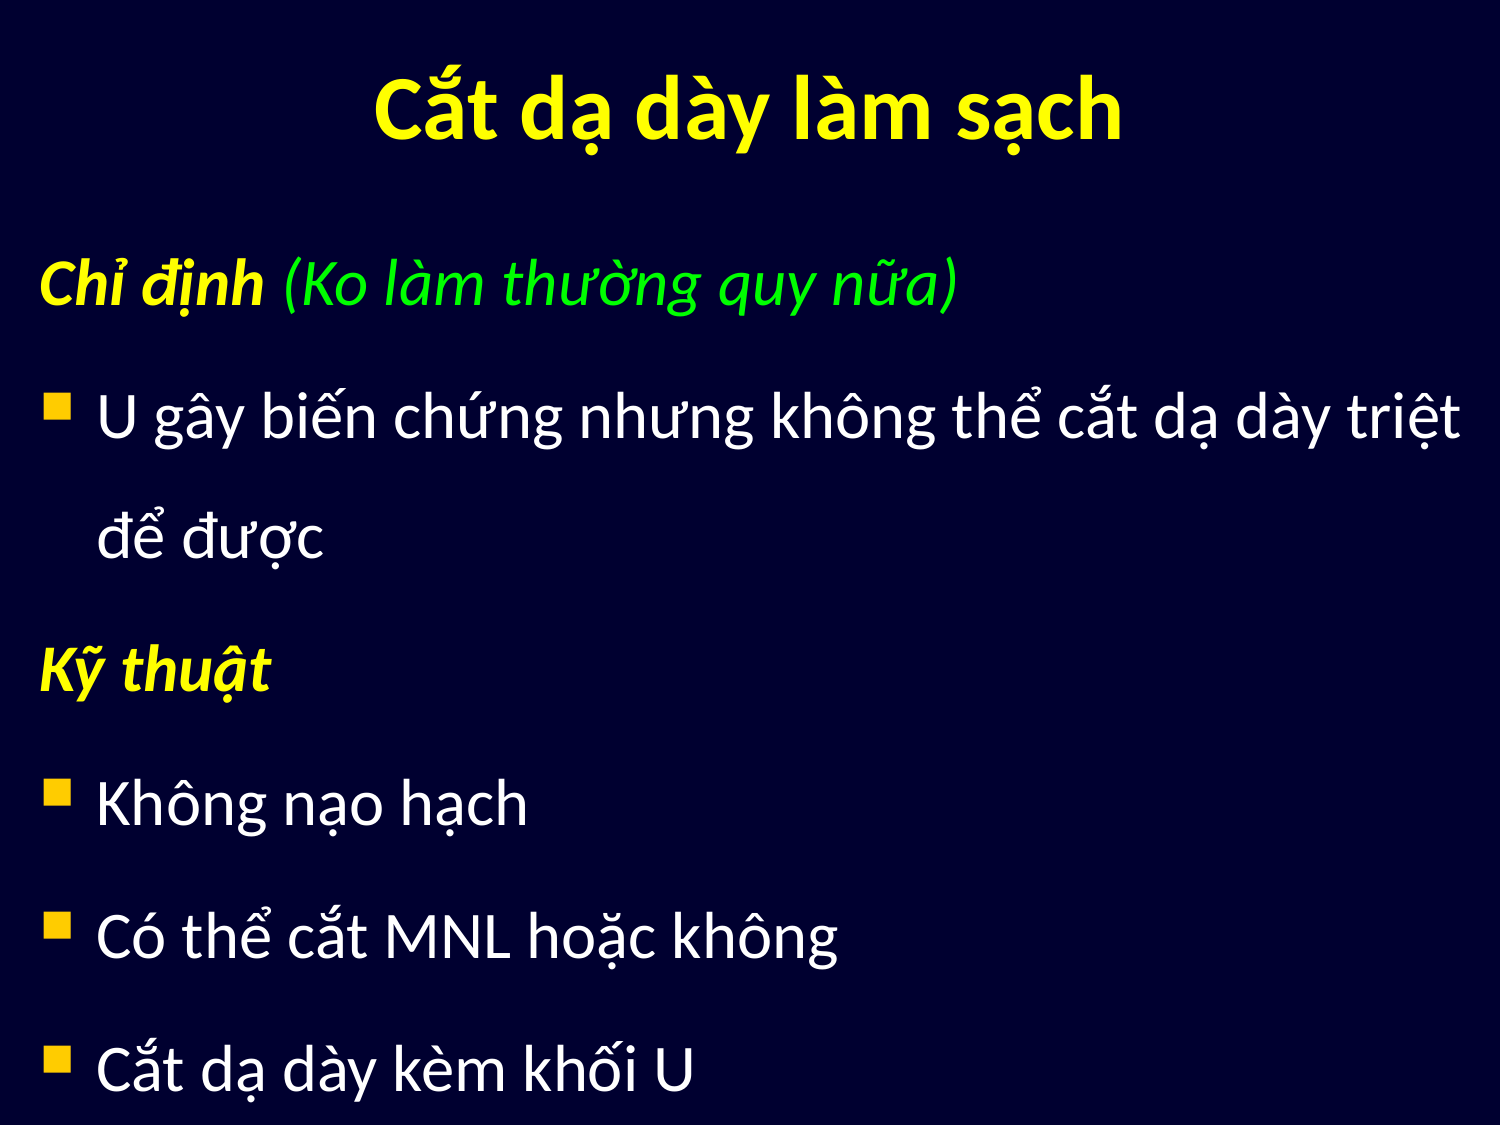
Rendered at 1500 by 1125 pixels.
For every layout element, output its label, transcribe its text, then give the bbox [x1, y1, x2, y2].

list Chỉ định (Ko làm thường quy nữa) U gây biến chứng nhưng không thể cắt dạ dày triệt để được Kỹ thuật Không nạo hạch Có thể cắt MNL hoặc không Cắt dạ dày kèm khối U [24, 191, 1488, 1101]
title Cắt dạ dày làm sạch [74, 24, 1426, 181]
